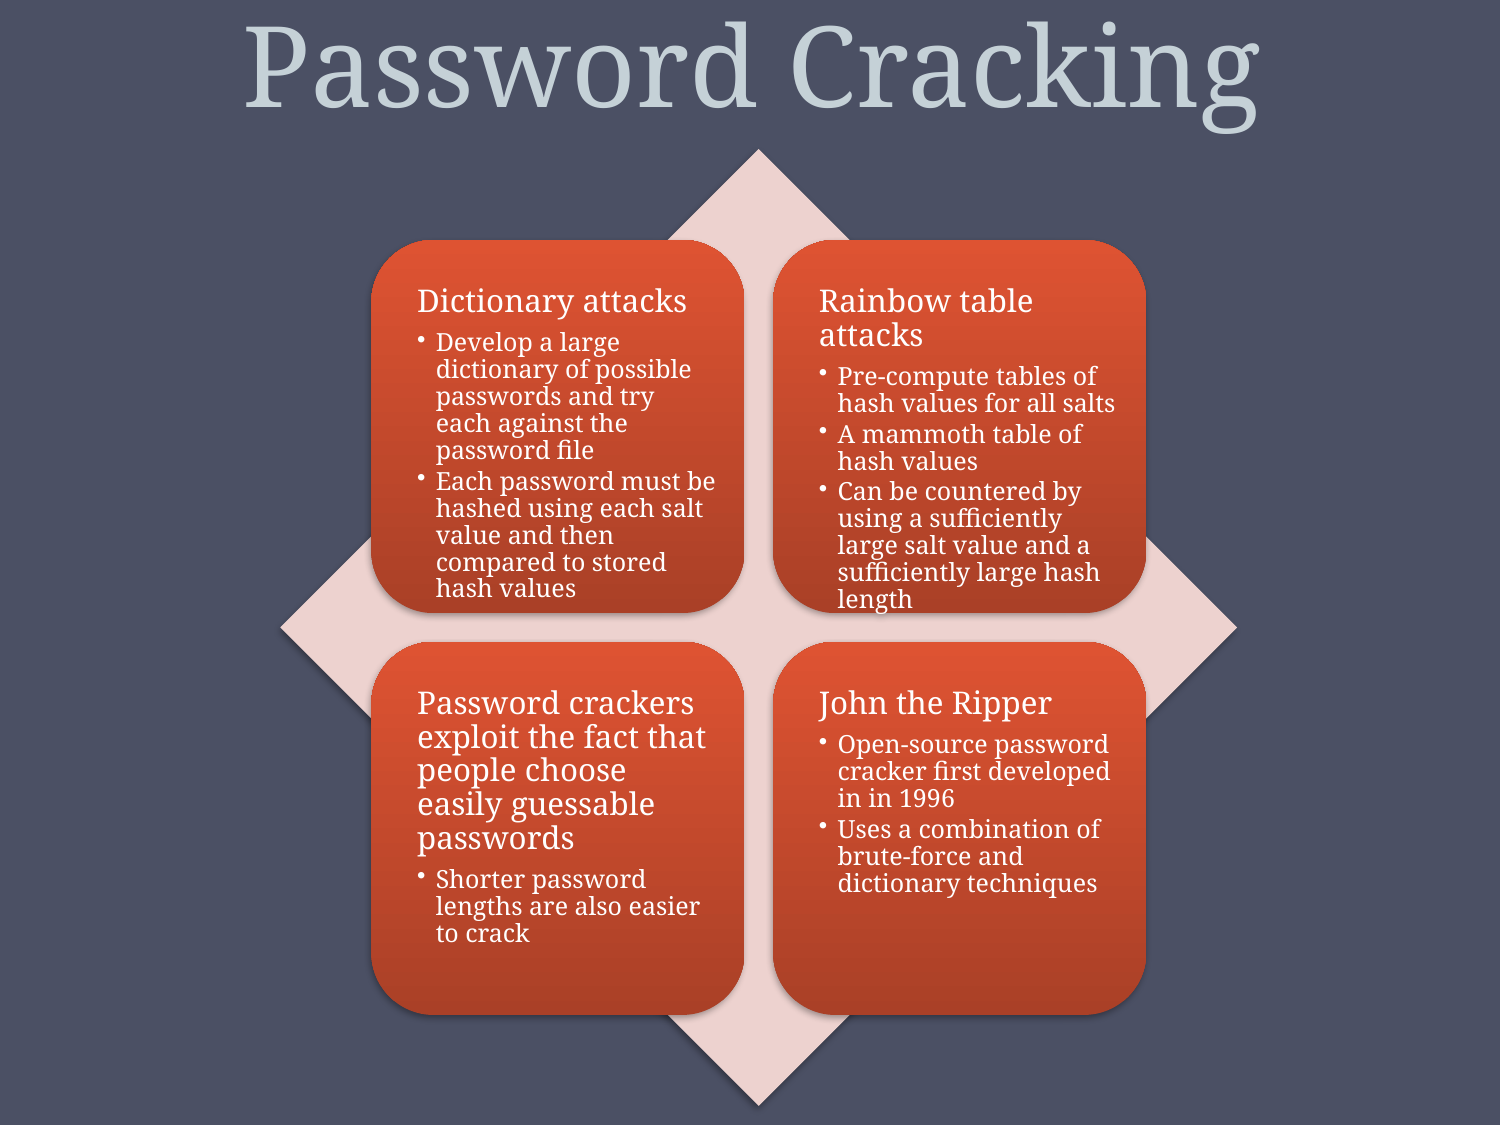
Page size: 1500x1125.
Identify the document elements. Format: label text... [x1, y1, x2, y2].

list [41, 148, 1477, 1107]
title Password Cracking [76, 0, 1427, 138]
